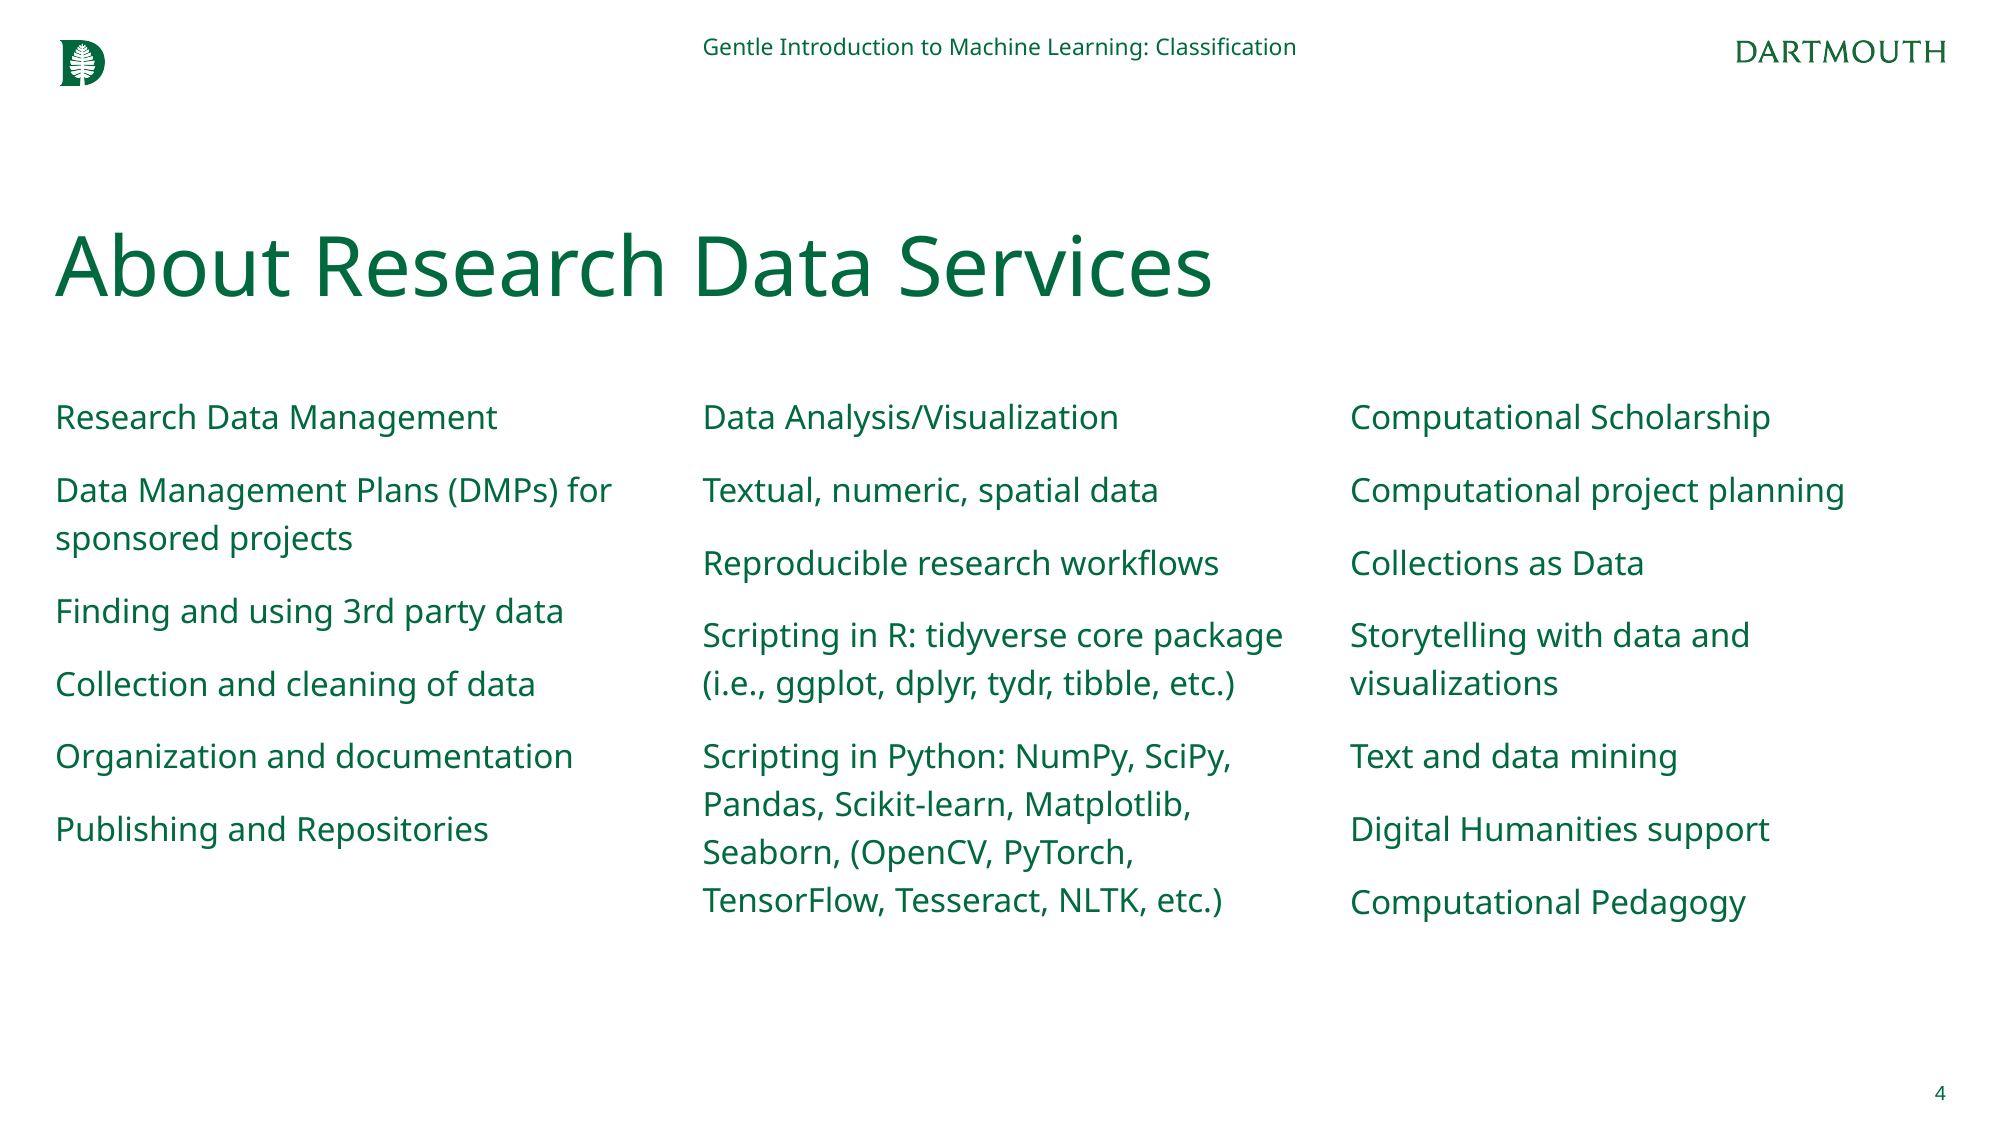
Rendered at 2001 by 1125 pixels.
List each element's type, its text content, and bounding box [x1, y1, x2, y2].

footer Gentle Introduction to Machine Learning: Classification [390, 30, 1610, 66]
picture [1735, 39, 1947, 64]
list Research Data Management Data Management Plans (DMPs) for sponsored projects Finding and using 3rd party data Collection and cleaning of data Organization and documentation Publishing and Repositories [55, 388, 656, 1066]
title About Research Data Services [55, 228, 1950, 380]
text_box Data Analysis/Visualization Textual, numeric, spatial data Reproducible research workflows Scripting in R: tidyverse core package (i.e., ggplot, dplyr, tydr, tibble, etc.) Scripting in Python: NumPy, SciPy, Pandas, Scikit-learn, Matplotlib, Seaborn, (OpenCV, PyTorch, TensorFlow, Tesseract, NLTK, etc.) [702, 388, 1303, 1066]
list Computational Scholarship Computational project planning Collections as Data Storytelling with data and visualizations Text and data mining Digital Humanities support Computational Pedagogy [1350, 388, 1950, 1066]
picture [60, 40, 105, 86]
slide_number 4 [1860, 1074, 1947, 1111]
